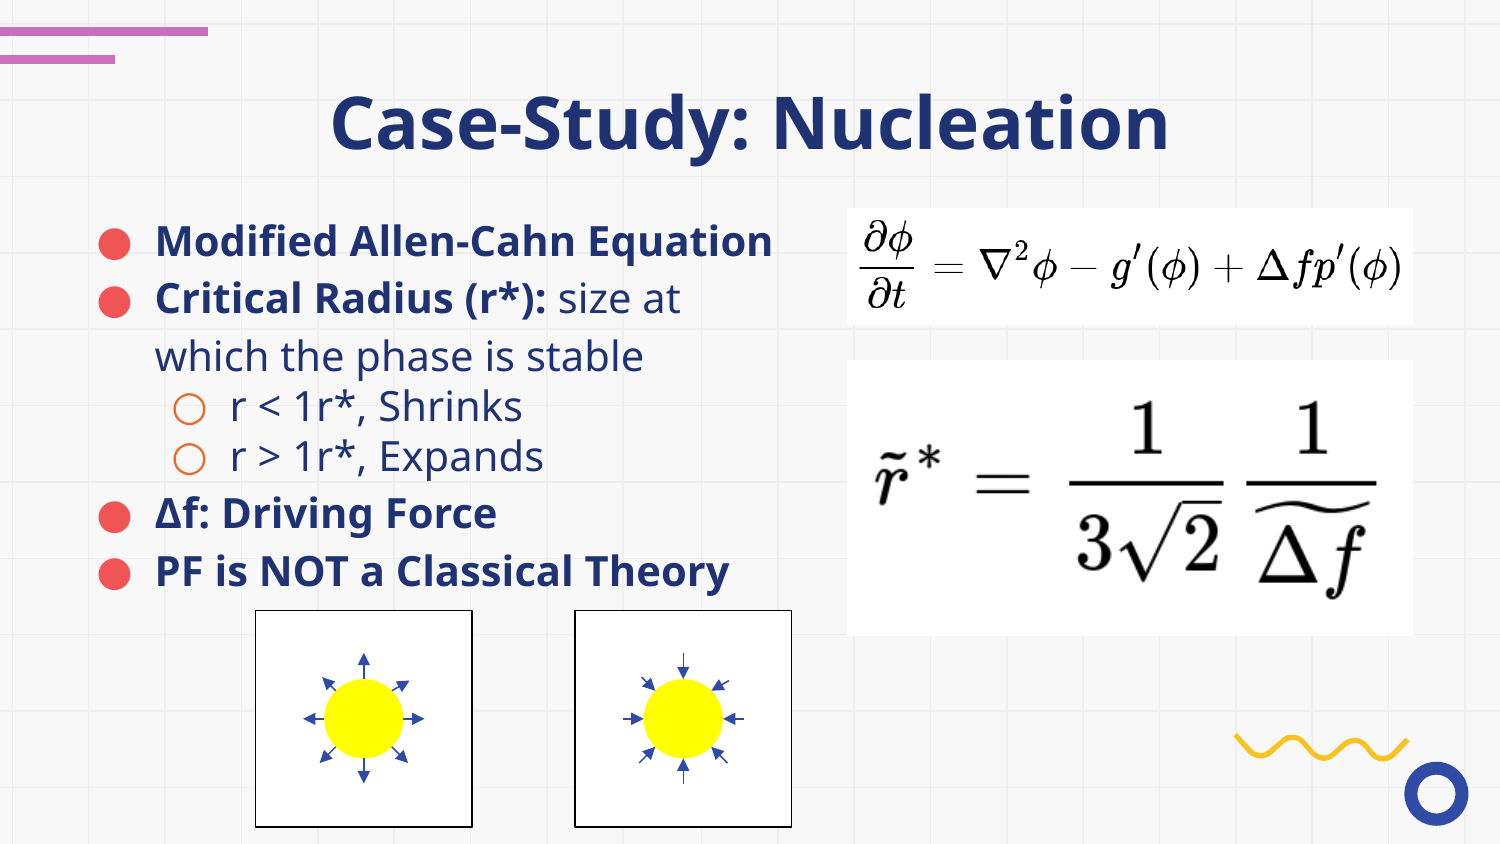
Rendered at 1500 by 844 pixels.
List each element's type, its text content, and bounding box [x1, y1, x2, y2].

subtitle Modified Allen-Cahn Equation Critical Radius (r*): size at which the phase is stable r < 1r*, Shrinks r > 1r*, Expands Δf: Driving Force PF is NOT a Classical Theory [64, 166, 792, 635]
picture [846, 208, 1413, 325]
picture [846, 359, 1413, 636]
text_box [255, 610, 473, 828]
title Case-Study: Nucleation [118, 72, 1383, 167]
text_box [574, 610, 792, 828]
